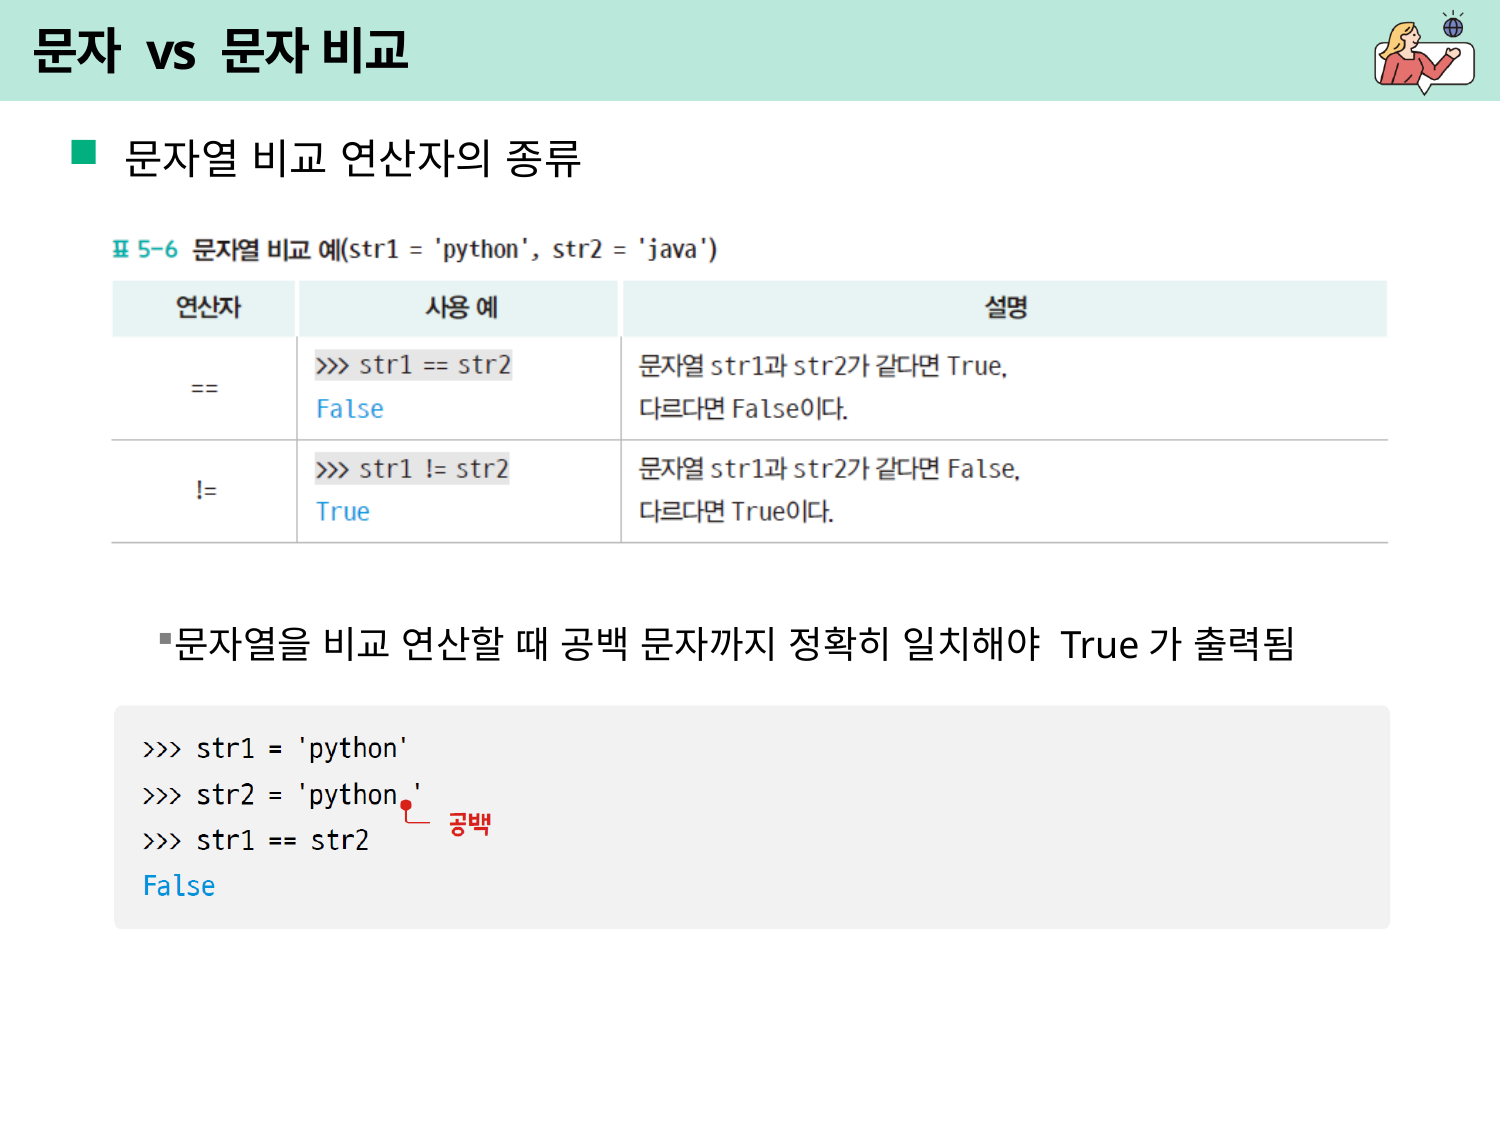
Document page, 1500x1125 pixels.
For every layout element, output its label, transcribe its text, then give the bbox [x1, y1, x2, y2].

list 문자열 비교 연산자의 종류 문자열을 비교 연산할 때 공백 문자까지 정확히 일치해야 True가 출력됨 [53, 125, 1483, 1005]
picture [1359, 0, 1500, 97]
title 문자 vs 문자 비교 [17, 10, 1295, 89]
picture [106, 231, 1394, 545]
picture [111, 702, 1392, 929]
